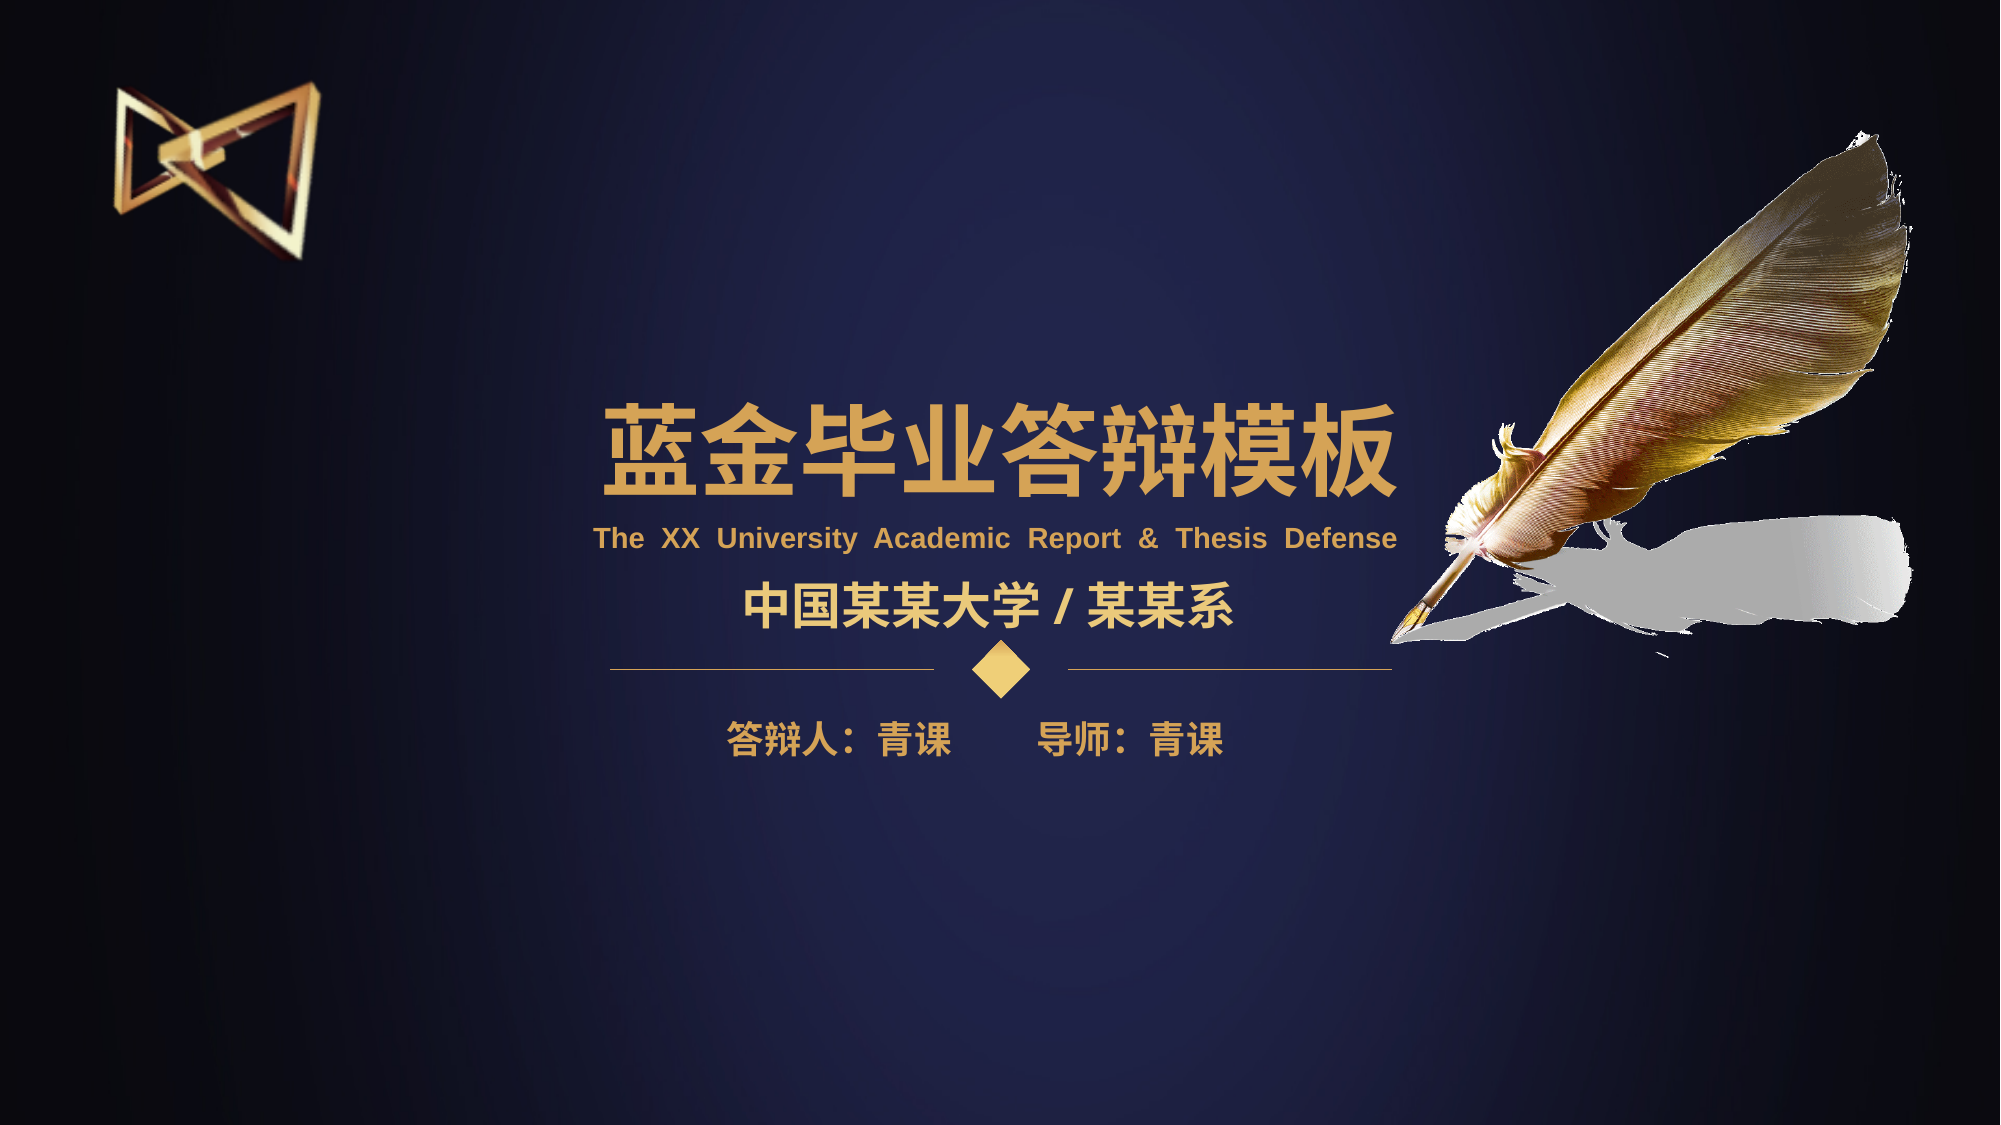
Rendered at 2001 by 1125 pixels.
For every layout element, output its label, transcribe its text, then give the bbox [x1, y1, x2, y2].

picture [0, 0, 2000, 1125]
text_box 蓝金毕业答辩模板 [585, 380, 1355, 511]
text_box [610, 640, 1355, 699]
text_box 中国某某大学/某某系 [726, 567, 1251, 640]
text_box 答辩人：青课 导师：青课 [585, 708, 1366, 769]
text_box The XX University Academic Report & Thesis Defense [504, 511, 1355, 562]
